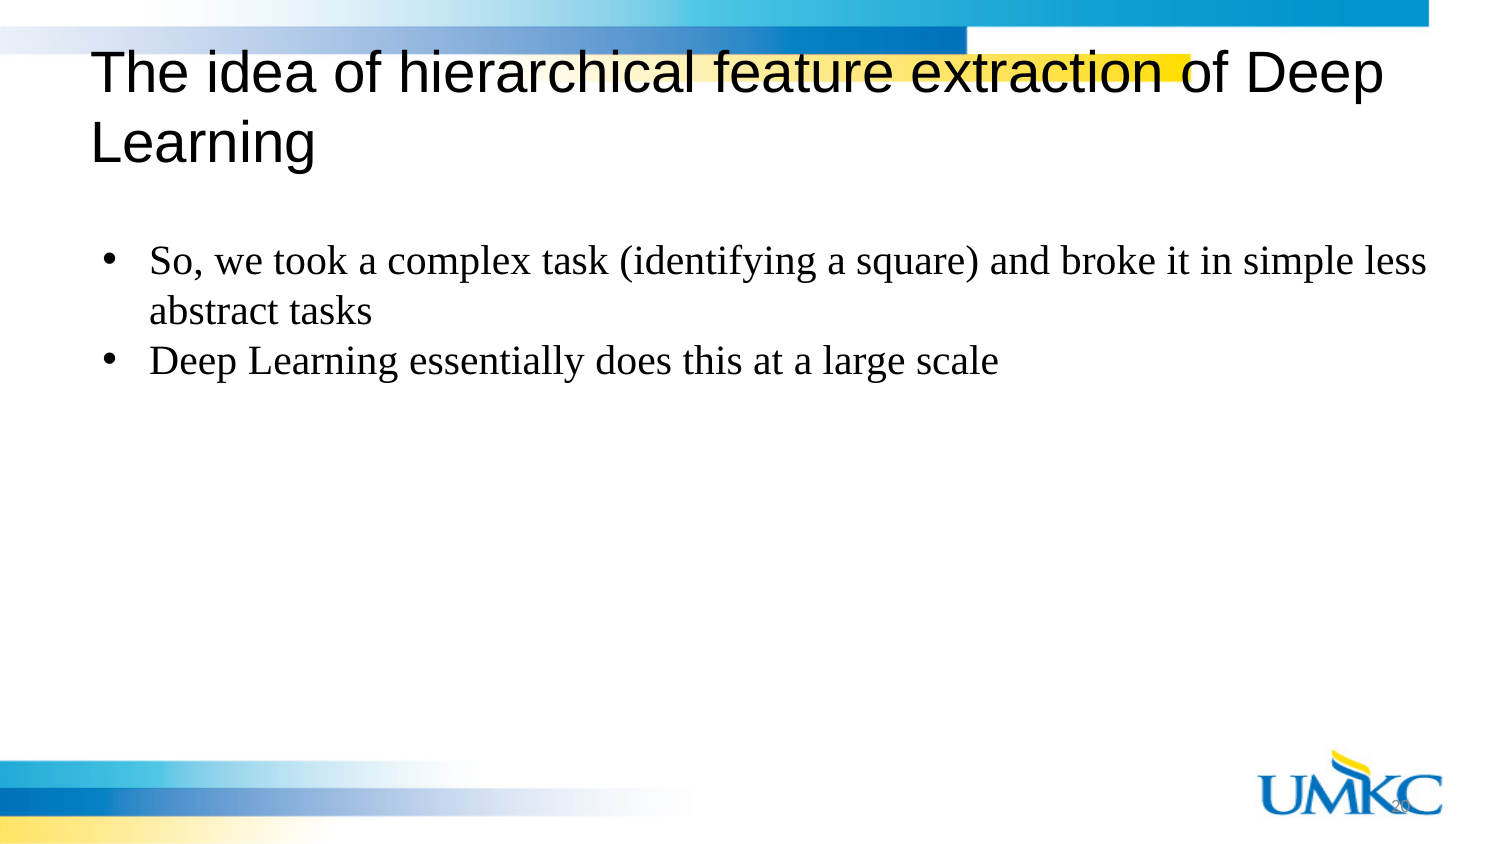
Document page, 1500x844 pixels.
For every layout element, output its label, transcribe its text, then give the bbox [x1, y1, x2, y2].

title The idea of hierarchical feature extraction of Deep Learning [75, 33, 1425, 175]
picture [0, 0, 1500, 844]
text_box So, we took a complex task (identifying a square) and broke it in simple less abstract tasks Deep Learning essentially does this at a large scale [87, 225, 1452, 391]
slide_number 20 [1074, 782, 1425, 827]
